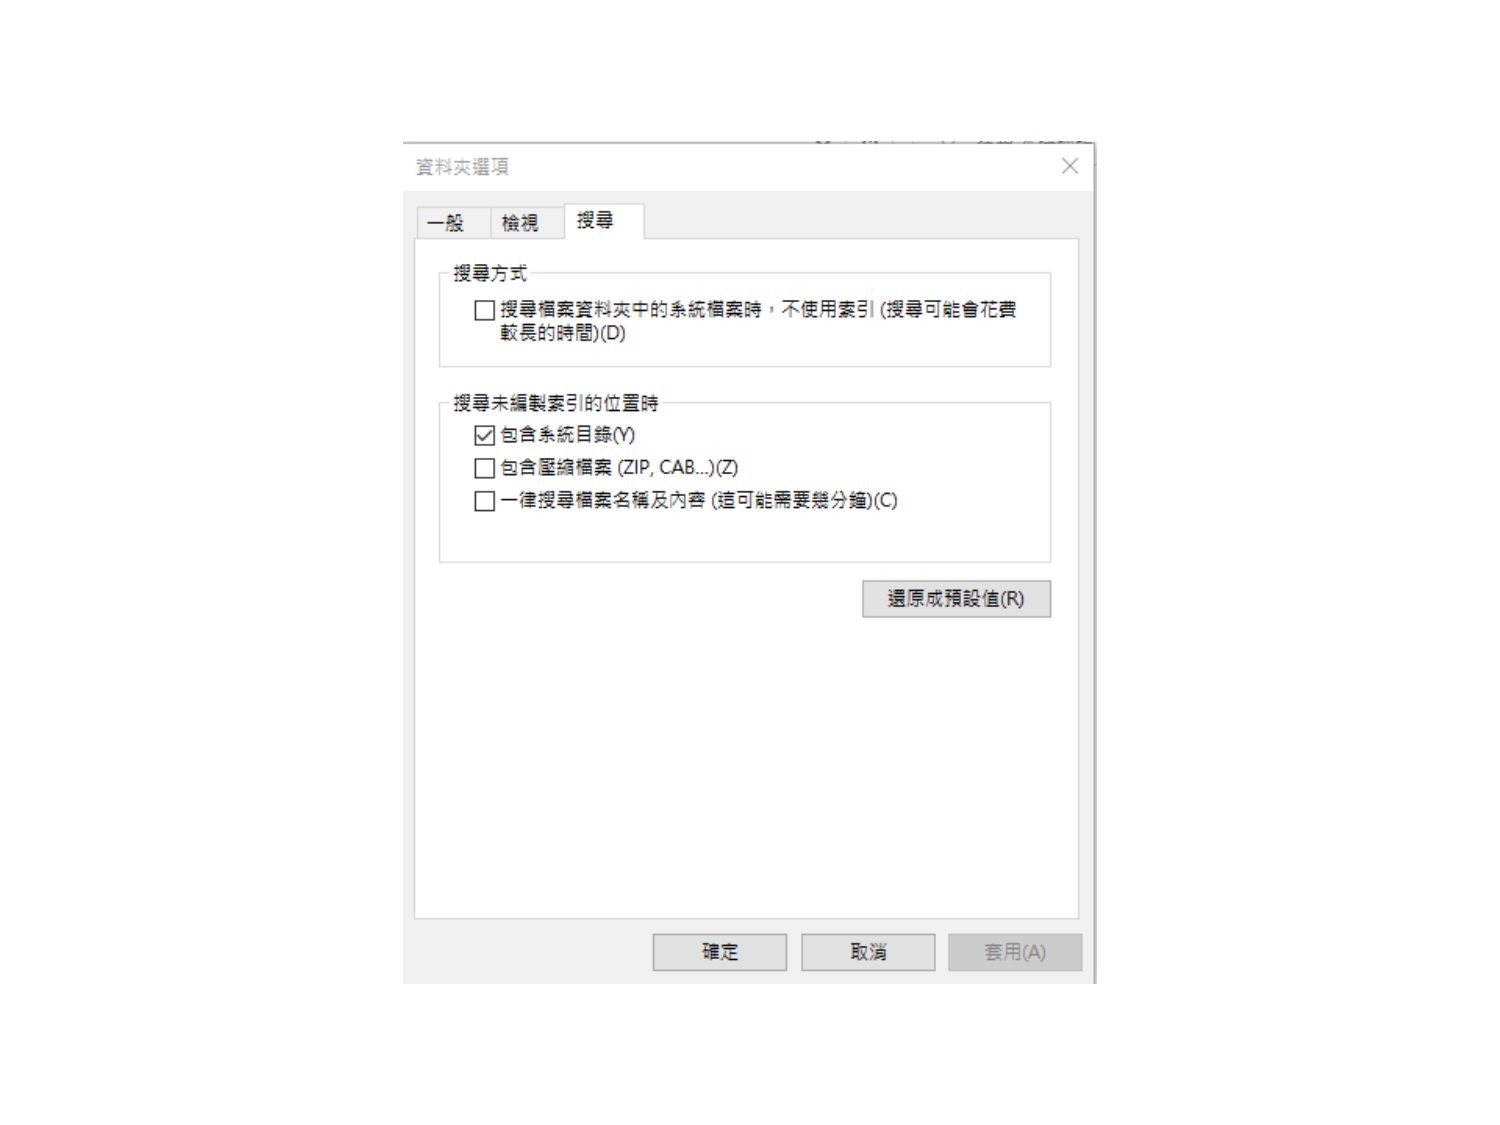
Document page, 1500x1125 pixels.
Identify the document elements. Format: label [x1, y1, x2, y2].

picture [403, 141, 1097, 984]
